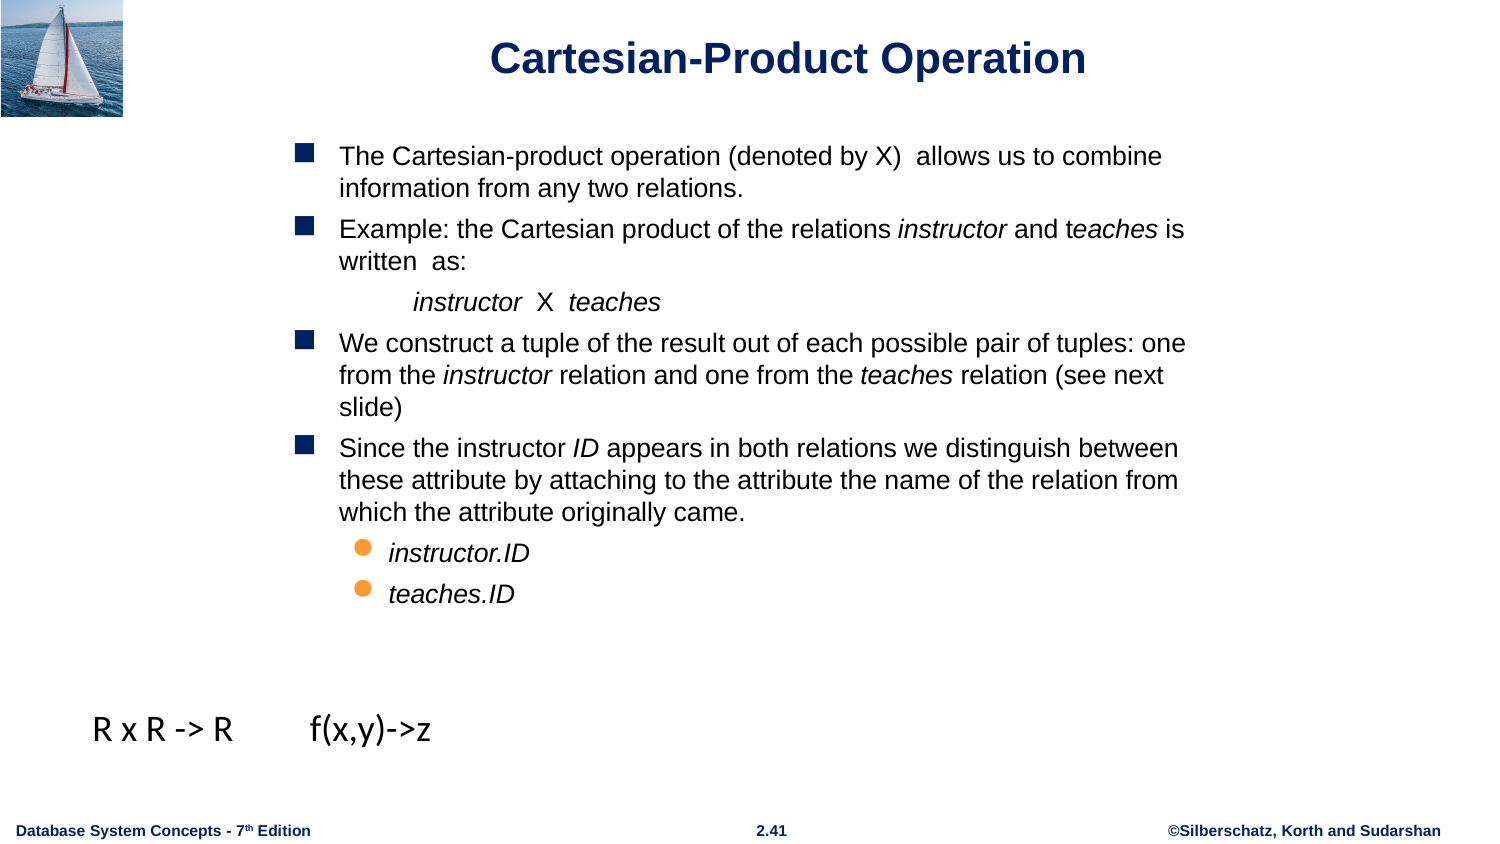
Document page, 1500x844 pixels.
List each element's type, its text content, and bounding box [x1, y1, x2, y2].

picture [0, 0, 123, 117]
text_box R x R -> R f(x,y)->z [77, 696, 447, 757]
title Cartesian-Product Operation [125, 14, 1452, 90]
list The Cartesian-product operation (denoted by X) allows us to combine information from any two relations. Example: the Cartesian product of the relations instructor and teaches is written as: instructor X teaches We construct a tuple of the result out of each possible pair of tuples: one from the instructor relation and one from the teaches relation (see next slide) Since the instructor ID appears in both relations we distinguish between these attribute by attaching to the attribute the name of the relation from which the attribute originally came. instructor.ID teaches.ID [282, 131, 1231, 732]
